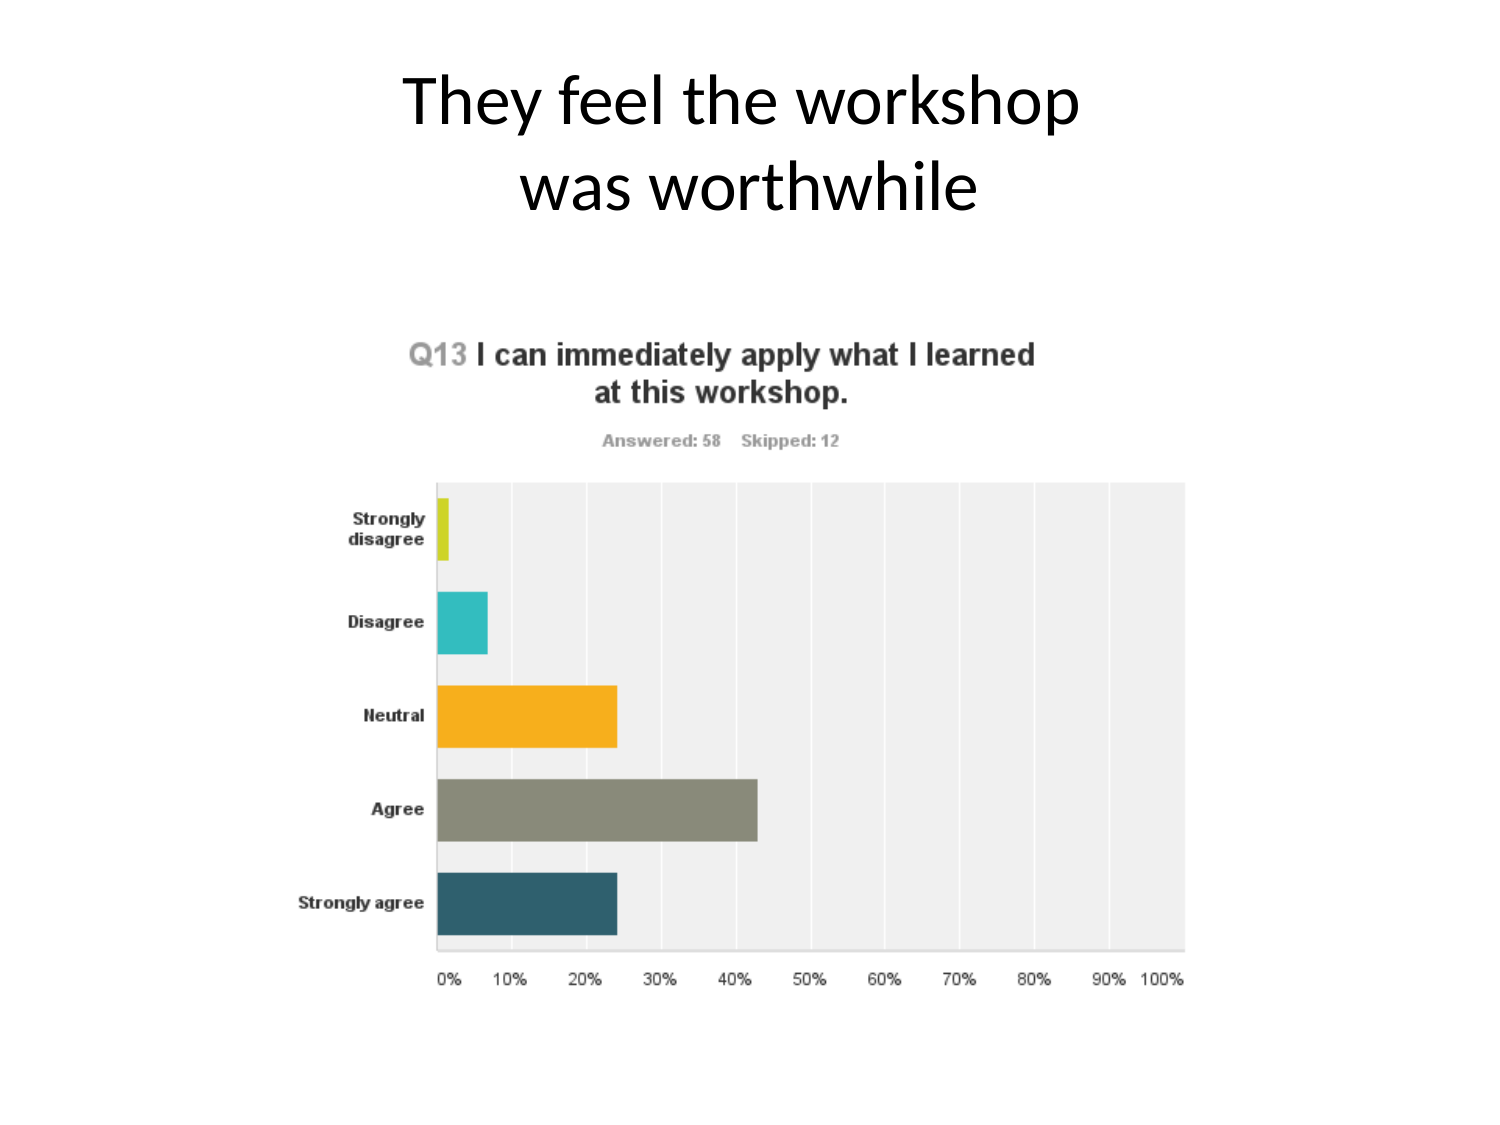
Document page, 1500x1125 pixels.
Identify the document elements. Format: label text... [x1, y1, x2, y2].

title They feel the workshop was worthwhile [75, 45, 1425, 233]
picture [215, 304, 1229, 1065]
